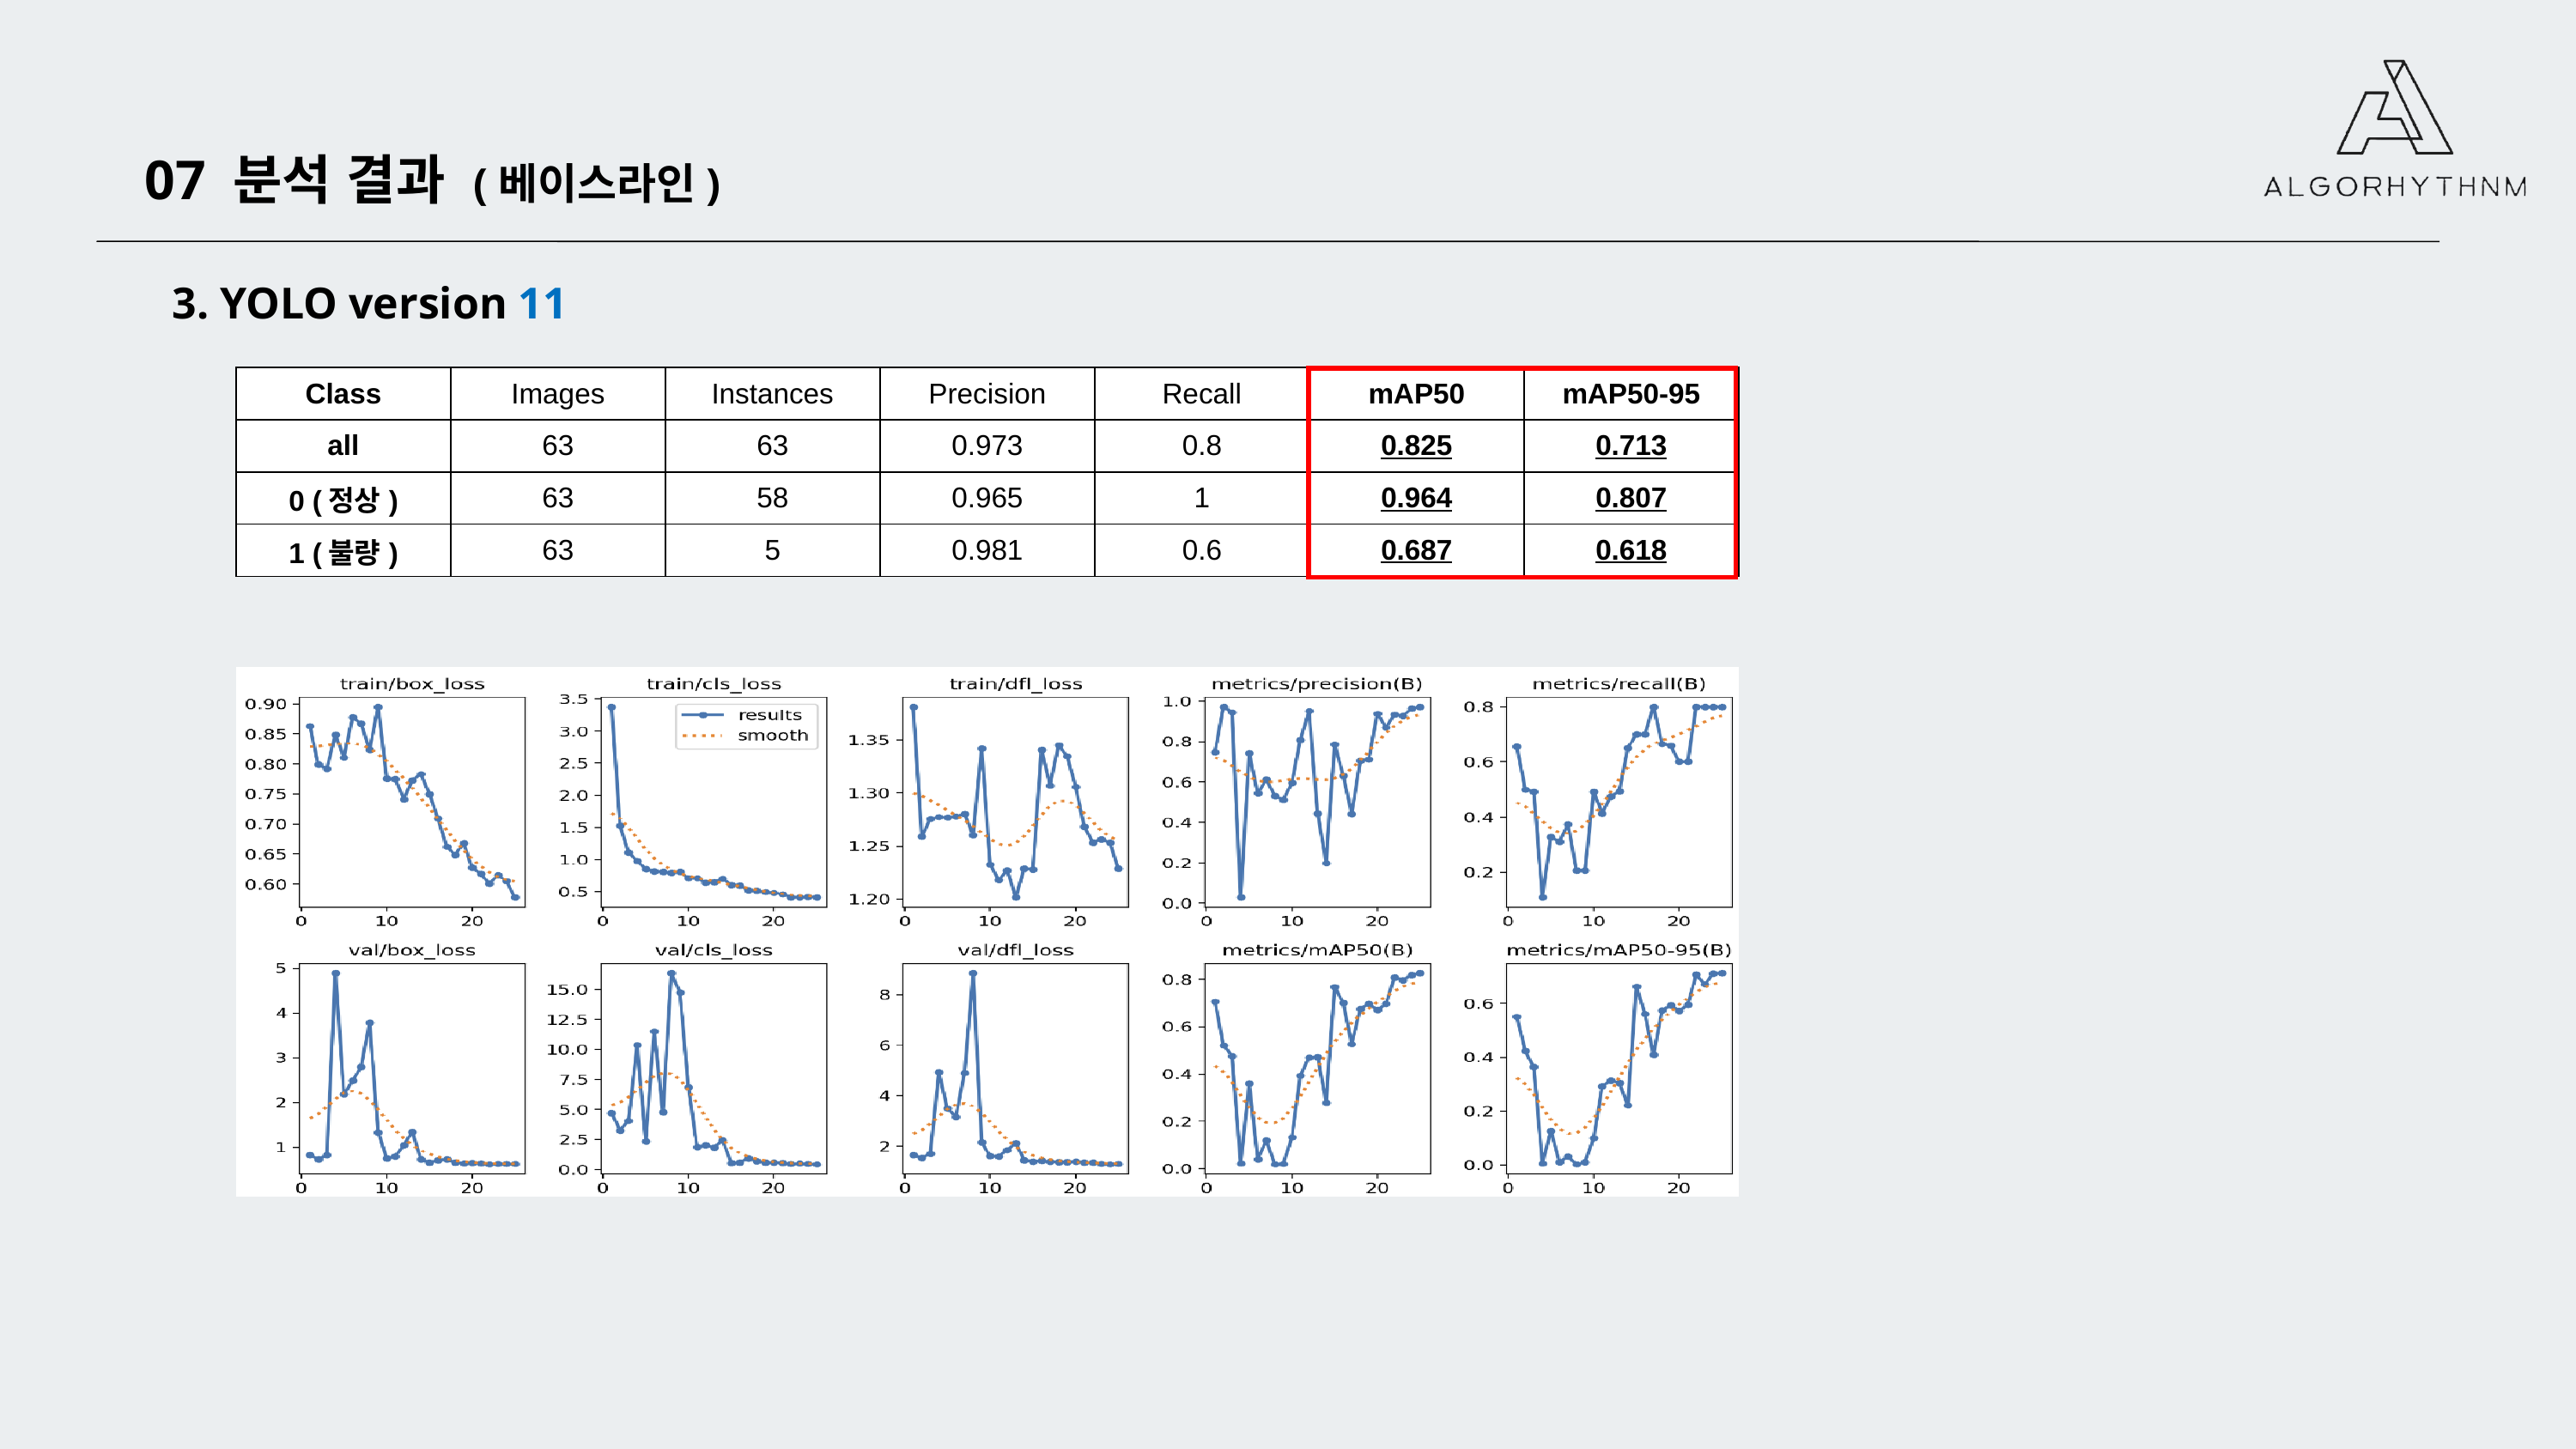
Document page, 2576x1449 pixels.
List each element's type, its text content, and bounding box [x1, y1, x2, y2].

table_header Precision [881, 368, 1094, 419]
table_cell 0.981 [881, 524, 1094, 576]
table_cell 1 [1096, 473, 1306, 524]
table_cell 0.6 [1096, 524, 1306, 576]
table_cell 0.965 [881, 473, 1094, 524]
table_cell 0 (정상) [237, 473, 450, 524]
text_box 3. YOLO version 11 [144, 282, 1712, 328]
table_header [1311, 371, 1734, 575]
table_cell 63 [452, 421, 665, 471]
table_cell 5 [666, 524, 879, 576]
table_cell 0.8 [1096, 421, 1306, 471]
picture [235, 667, 1740, 1197]
text_box 07 분석 결과 (베이스라인) [144, 135, 805, 211]
table_header Class [237, 368, 450, 419]
table_cell 63 [452, 473, 665, 524]
table_cell 63 [666, 421, 879, 471]
table_cell 58 [666, 473, 879, 524]
table_cell 63 [452, 524, 665, 576]
table_cell all [237, 421, 450, 471]
table_cell 0.973 [881, 421, 1094, 471]
table_cell 1 (불량) [237, 524, 450, 576]
table_header Images [452, 368, 665, 419]
table_header Recall [1096, 368, 1306, 419]
table_header Instances [666, 368, 879, 419]
picture [2253, 58, 2539, 209]
